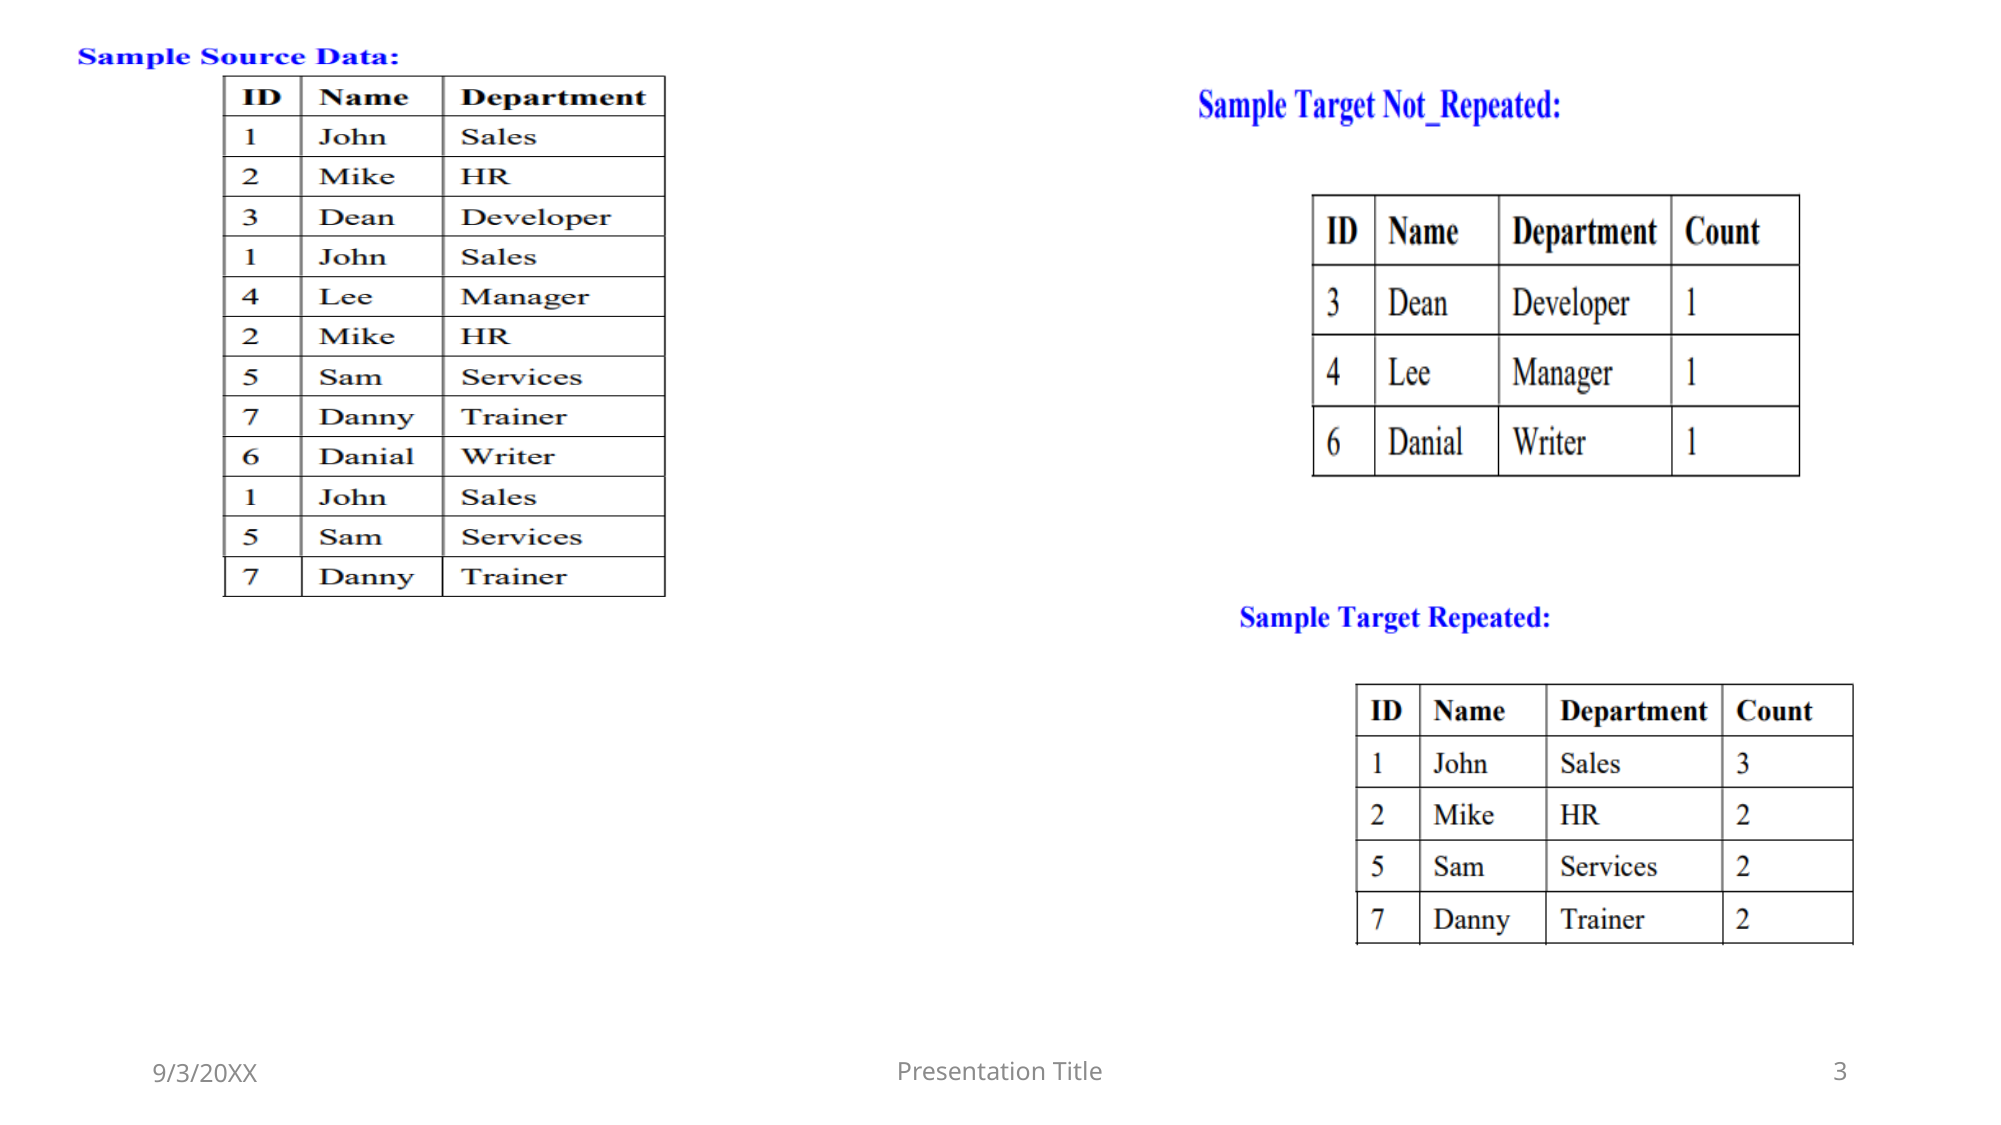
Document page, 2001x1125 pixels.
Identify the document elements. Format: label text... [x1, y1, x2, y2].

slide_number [137, 1042, 588, 1103]
picture [1146, 48, 1850, 490]
picture [12, 38, 895, 622]
footer Presentation Title [662, 1042, 1338, 1103]
picture [1172, 543, 1945, 971]
slide_number 3 [1412, 1042, 1863, 1103]
